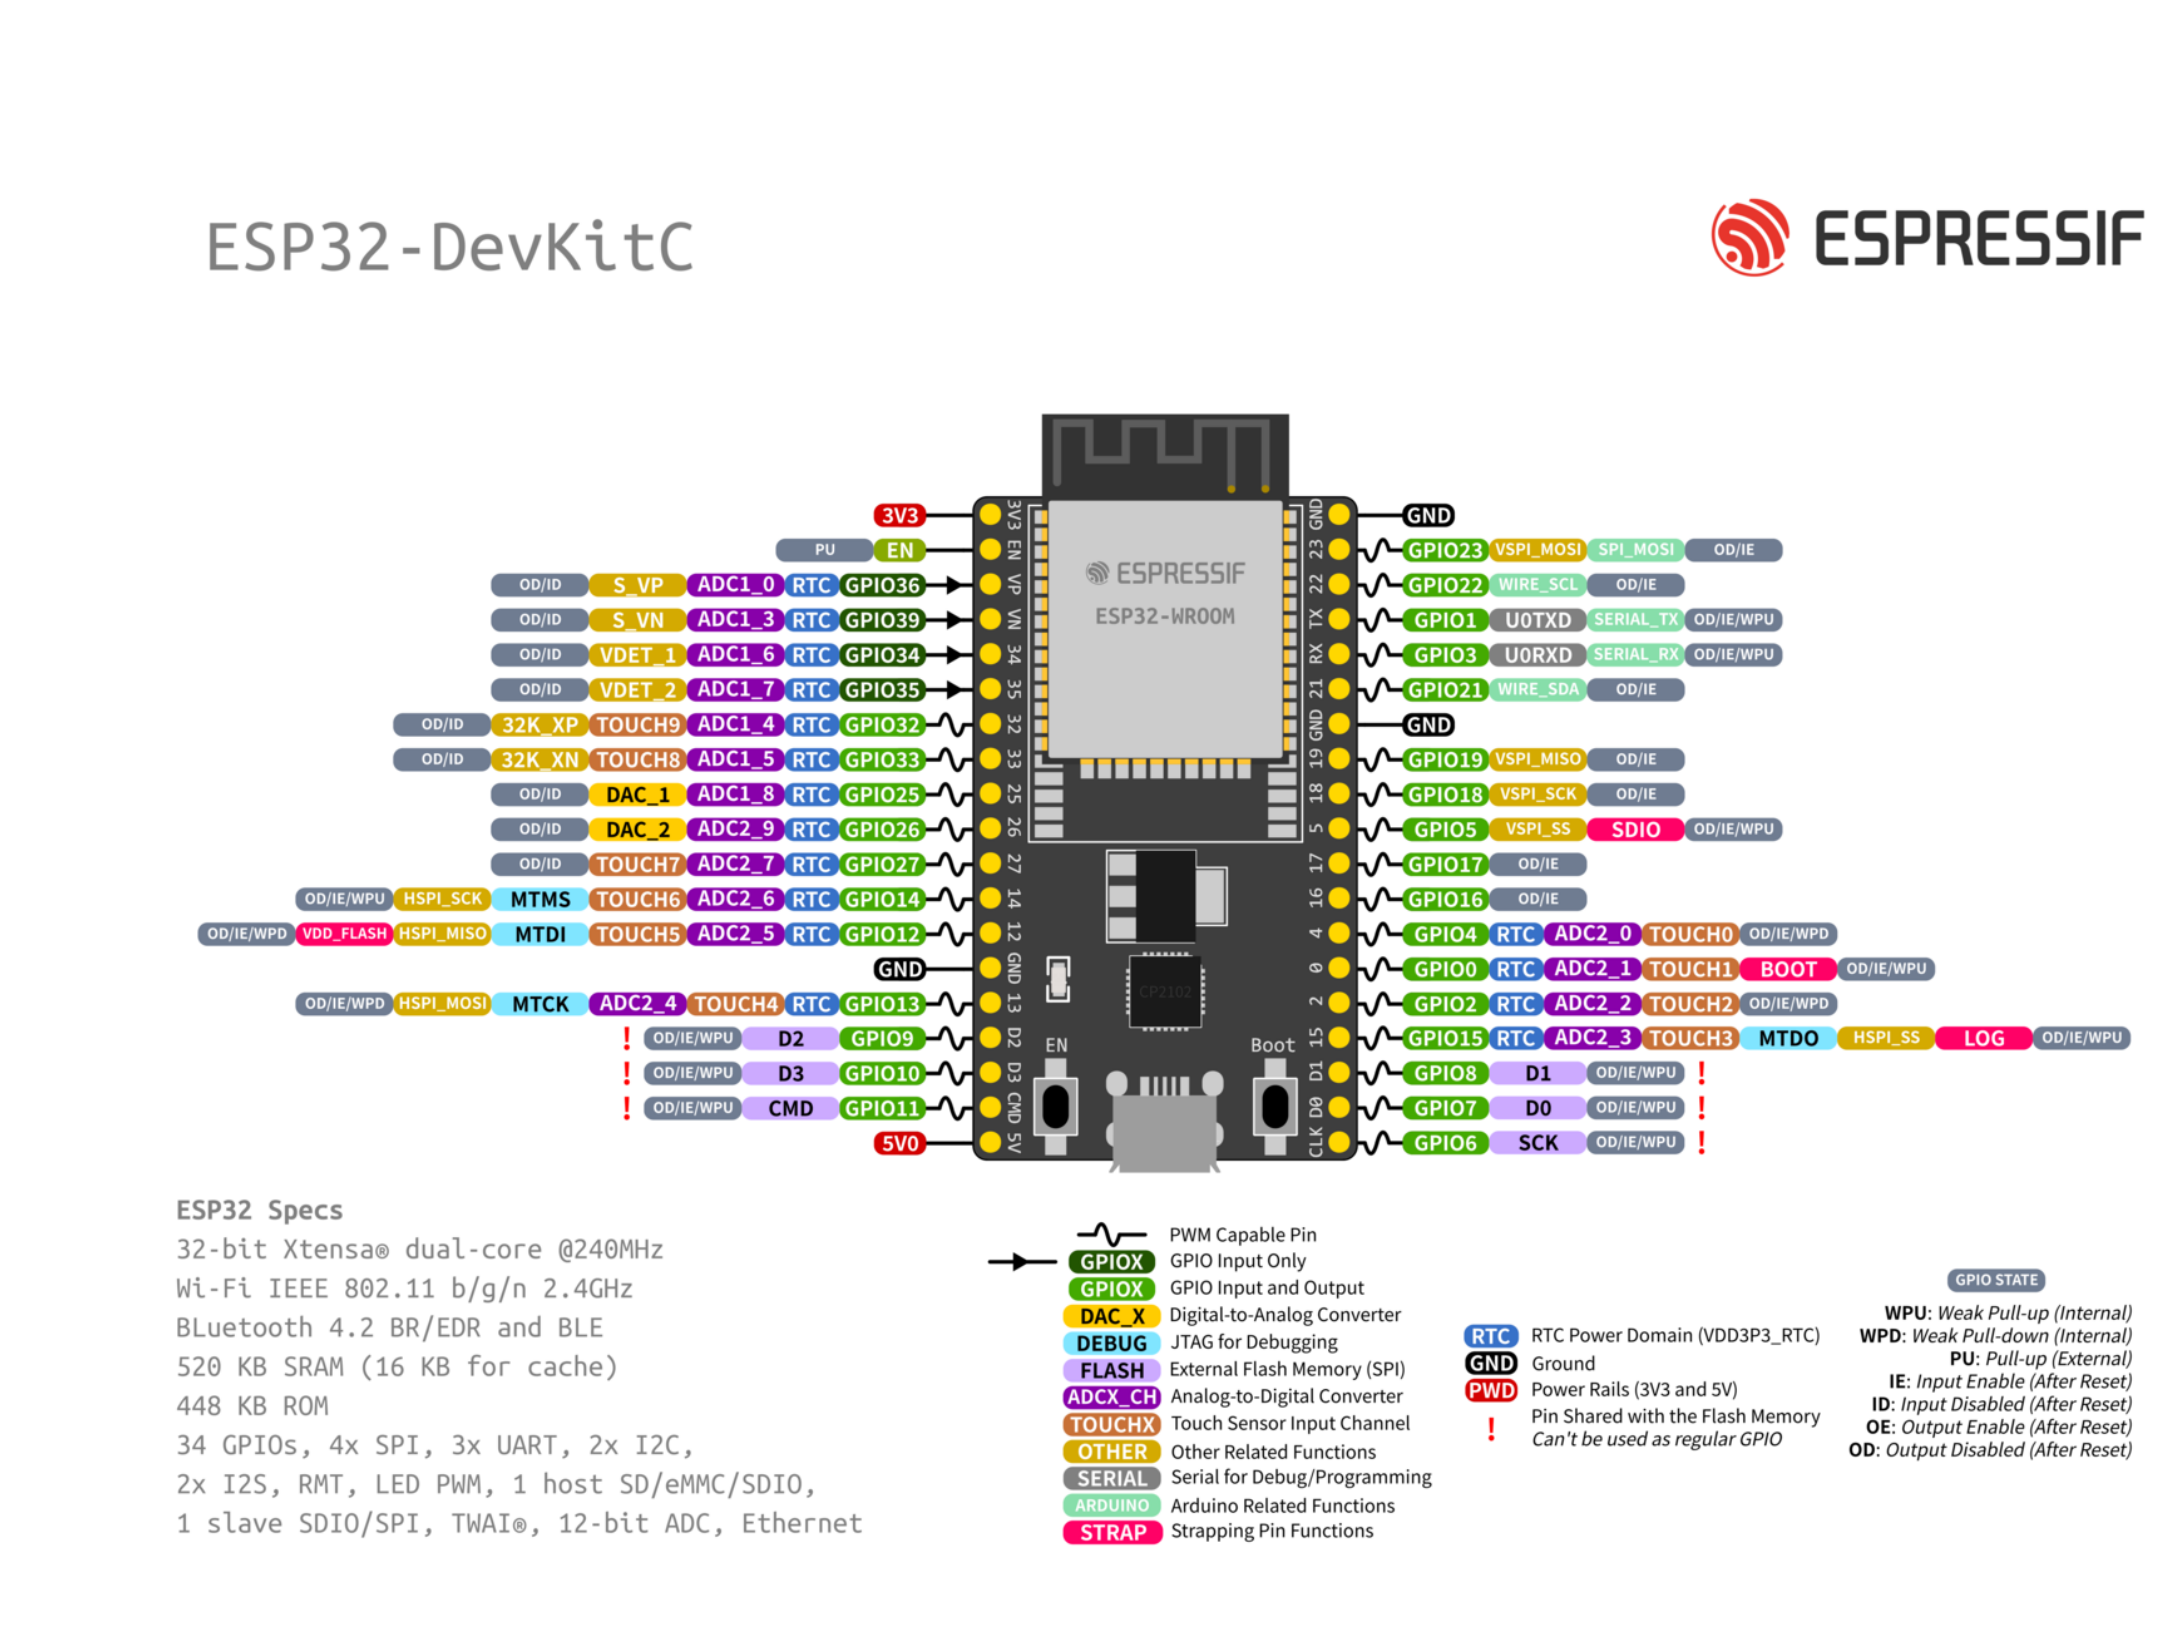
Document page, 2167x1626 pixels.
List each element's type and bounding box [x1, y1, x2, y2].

picture [161, 184, 2167, 1552]
